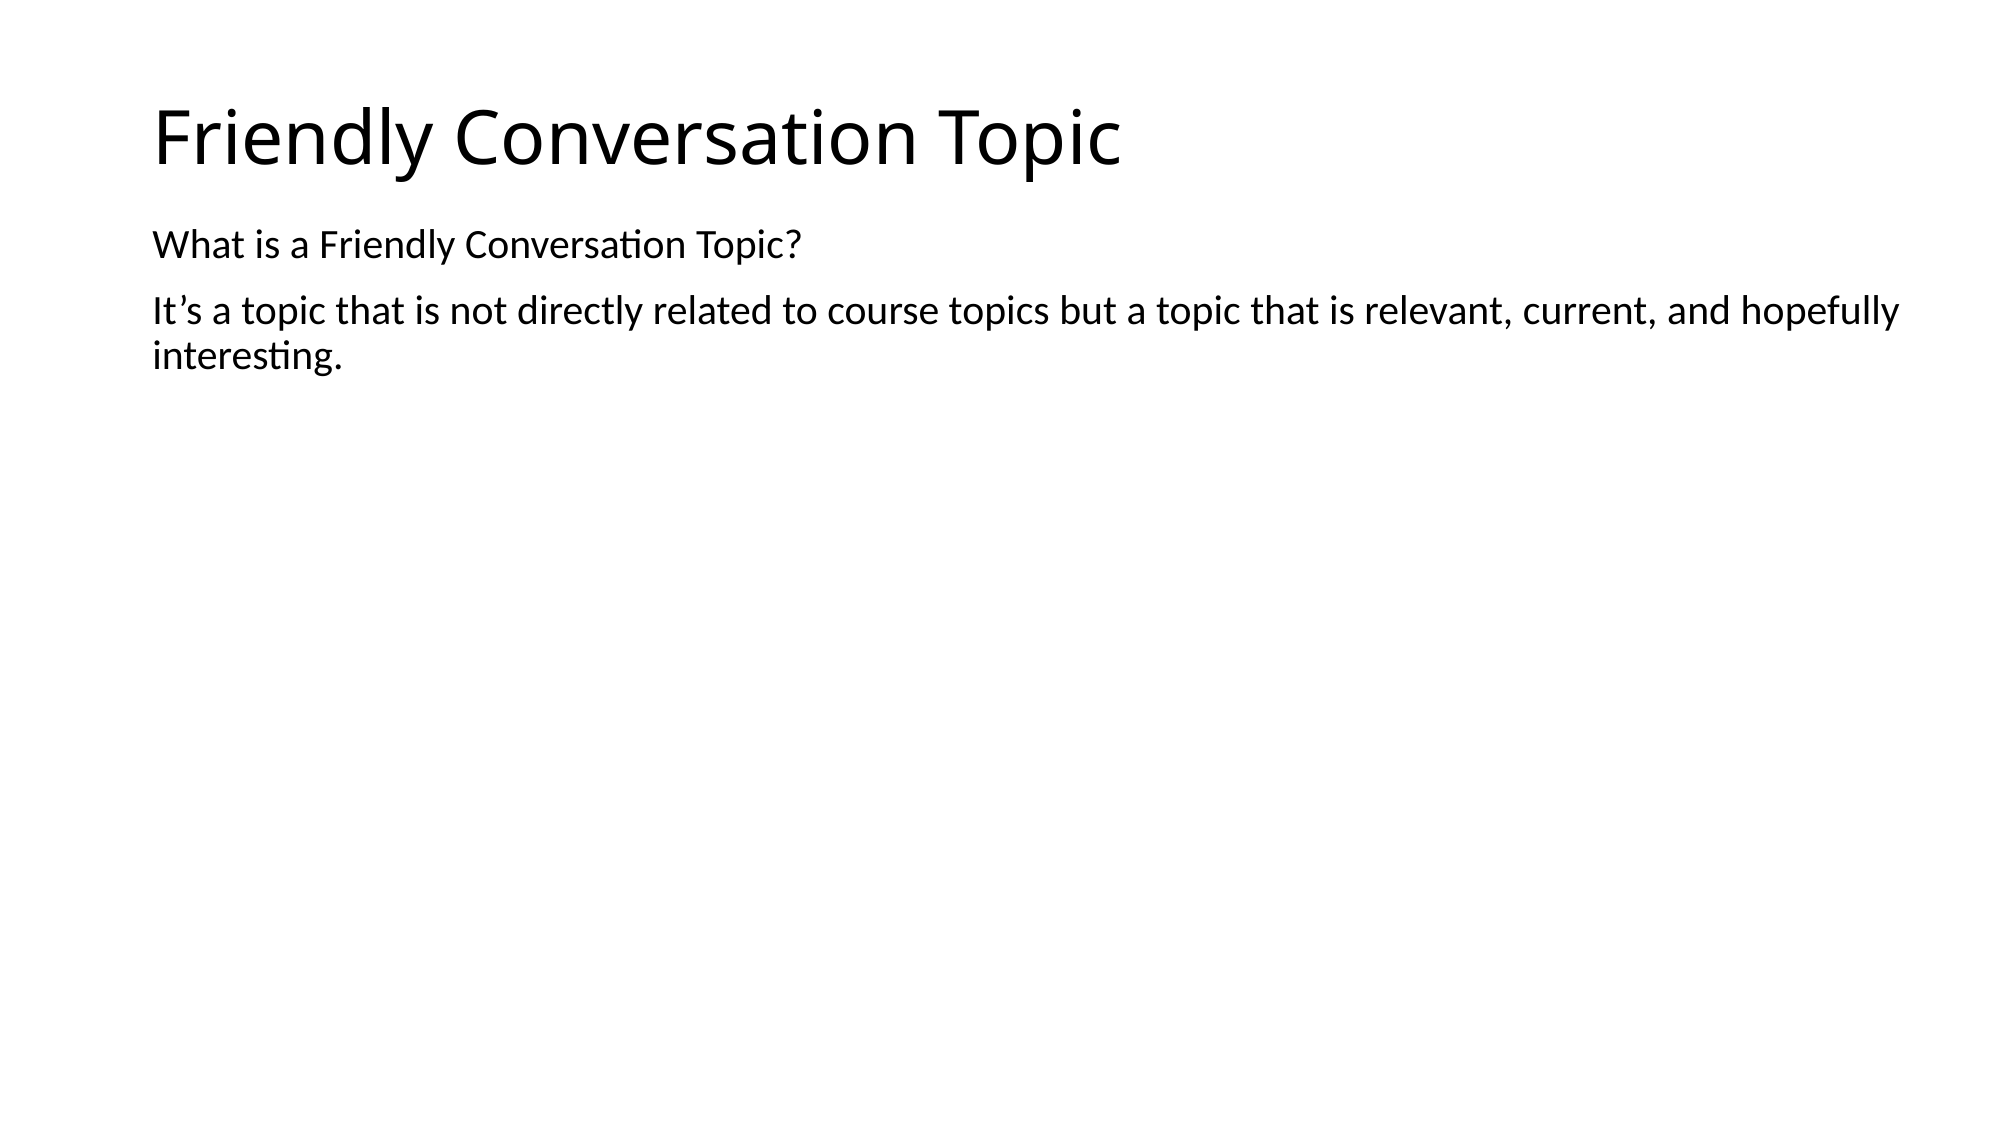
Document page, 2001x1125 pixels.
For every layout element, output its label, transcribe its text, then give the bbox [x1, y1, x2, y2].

list What is a Friendly Conversation Topic? It’s a topic that is not directly related to course topics but a topic that is relevant, current, and hopefully interesting. [137, 214, 1923, 1041]
title Friendly Conversation Topic [137, 77, 1863, 203]
